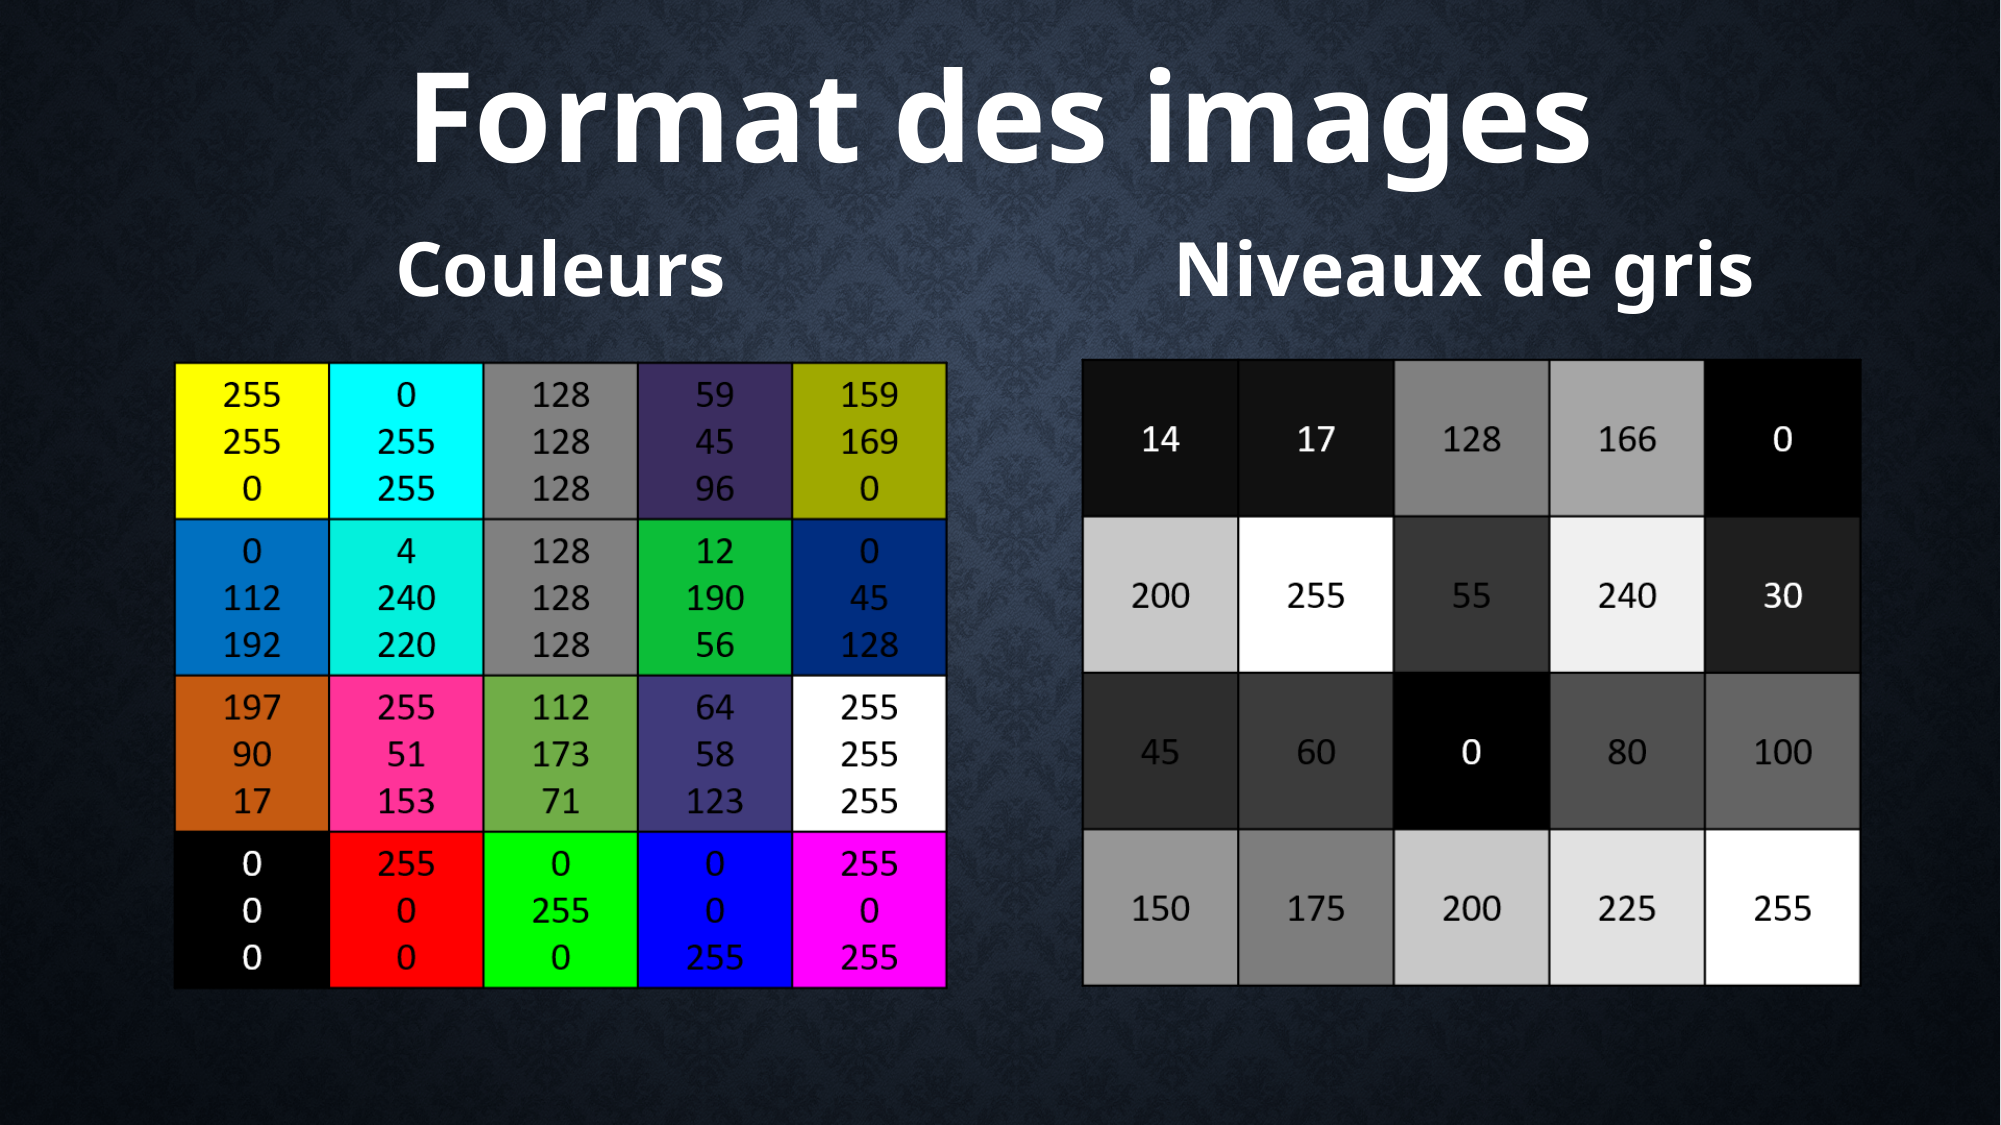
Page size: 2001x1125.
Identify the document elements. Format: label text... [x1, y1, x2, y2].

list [1081, 358, 1864, 988]
title Format des images [137, 33, 1863, 210]
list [172, 358, 949, 1004]
list Niveaux de gris [1066, 230, 1863, 320]
list Couleurs [187, 230, 934, 320]
